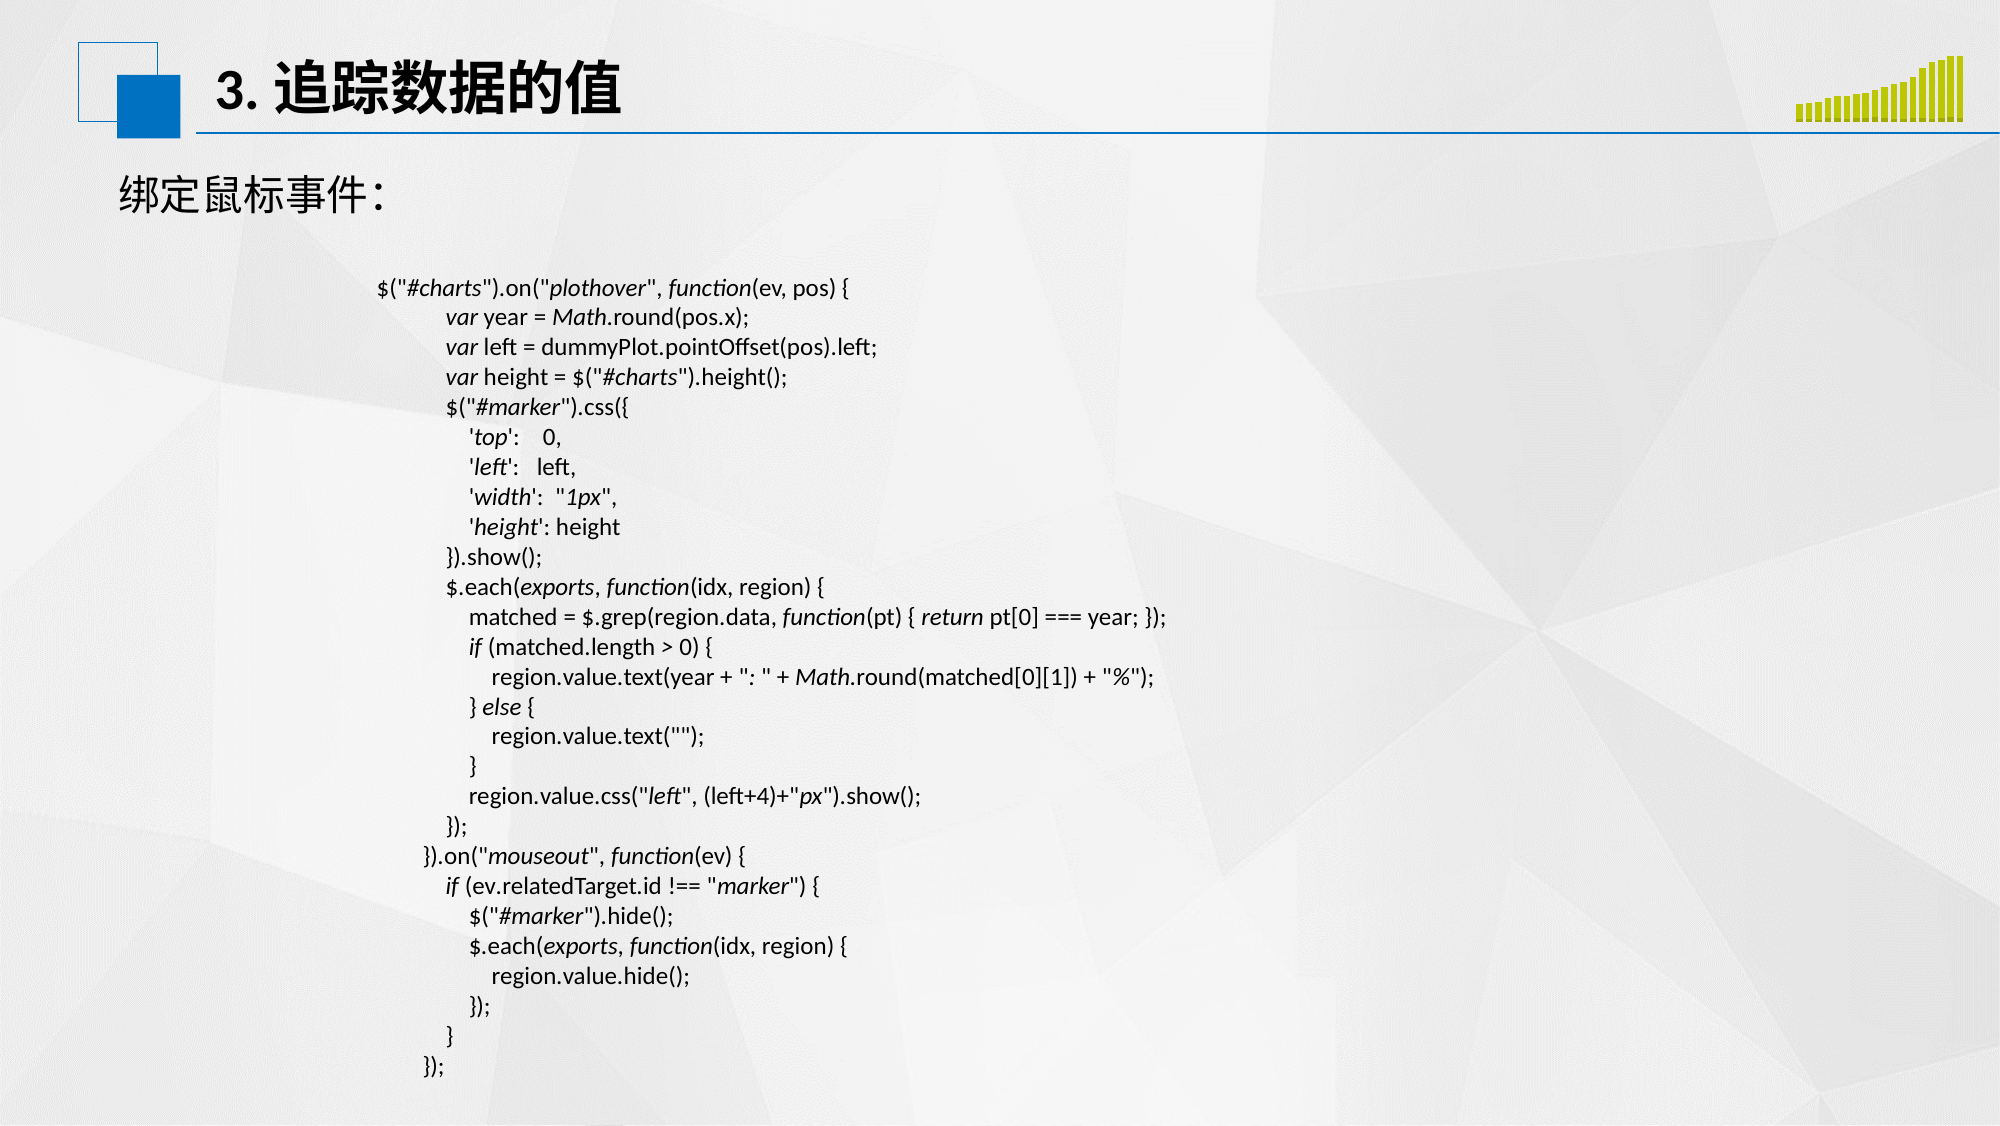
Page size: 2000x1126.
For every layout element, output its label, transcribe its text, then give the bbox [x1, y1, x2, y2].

picture [0, 0, 2000, 1126]
text_box $("#charts").on("plothover", function(ev, pos) { var year = Math.round(pos.x); var left = dummyPlot.pointOffset(pos).left; var height = $("#charts").height(); $("#marker").css({ 'top': 0, 'left': left, 'width': "1px", 'height': height }).show(); $.each(exports, function(idx, region) { matched = $.grep(region.data, function(pt) { return pt[0] === year; }); if (matched.length > 0) { region.value.text(year + ": " + Math.round(matched[0][1]) + "%"); } else { region.value.text(""); } region.value.css("left", (left+4)+"px").show(); }); }).on("mouseout", function(ev) { if (ev.relatedTarget.id !== "marker") { $("#marker").hide(); $.each(exports, function(idx, region) { region.value.hide(); }); } }); [361, 263, 1544, 1117]
text_box 绑定鼠标事件： [103, 160, 1873, 226]
chart [1790, 42, 1969, 125]
title 3.追踪数据的值 [194, 42, 988, 130]
